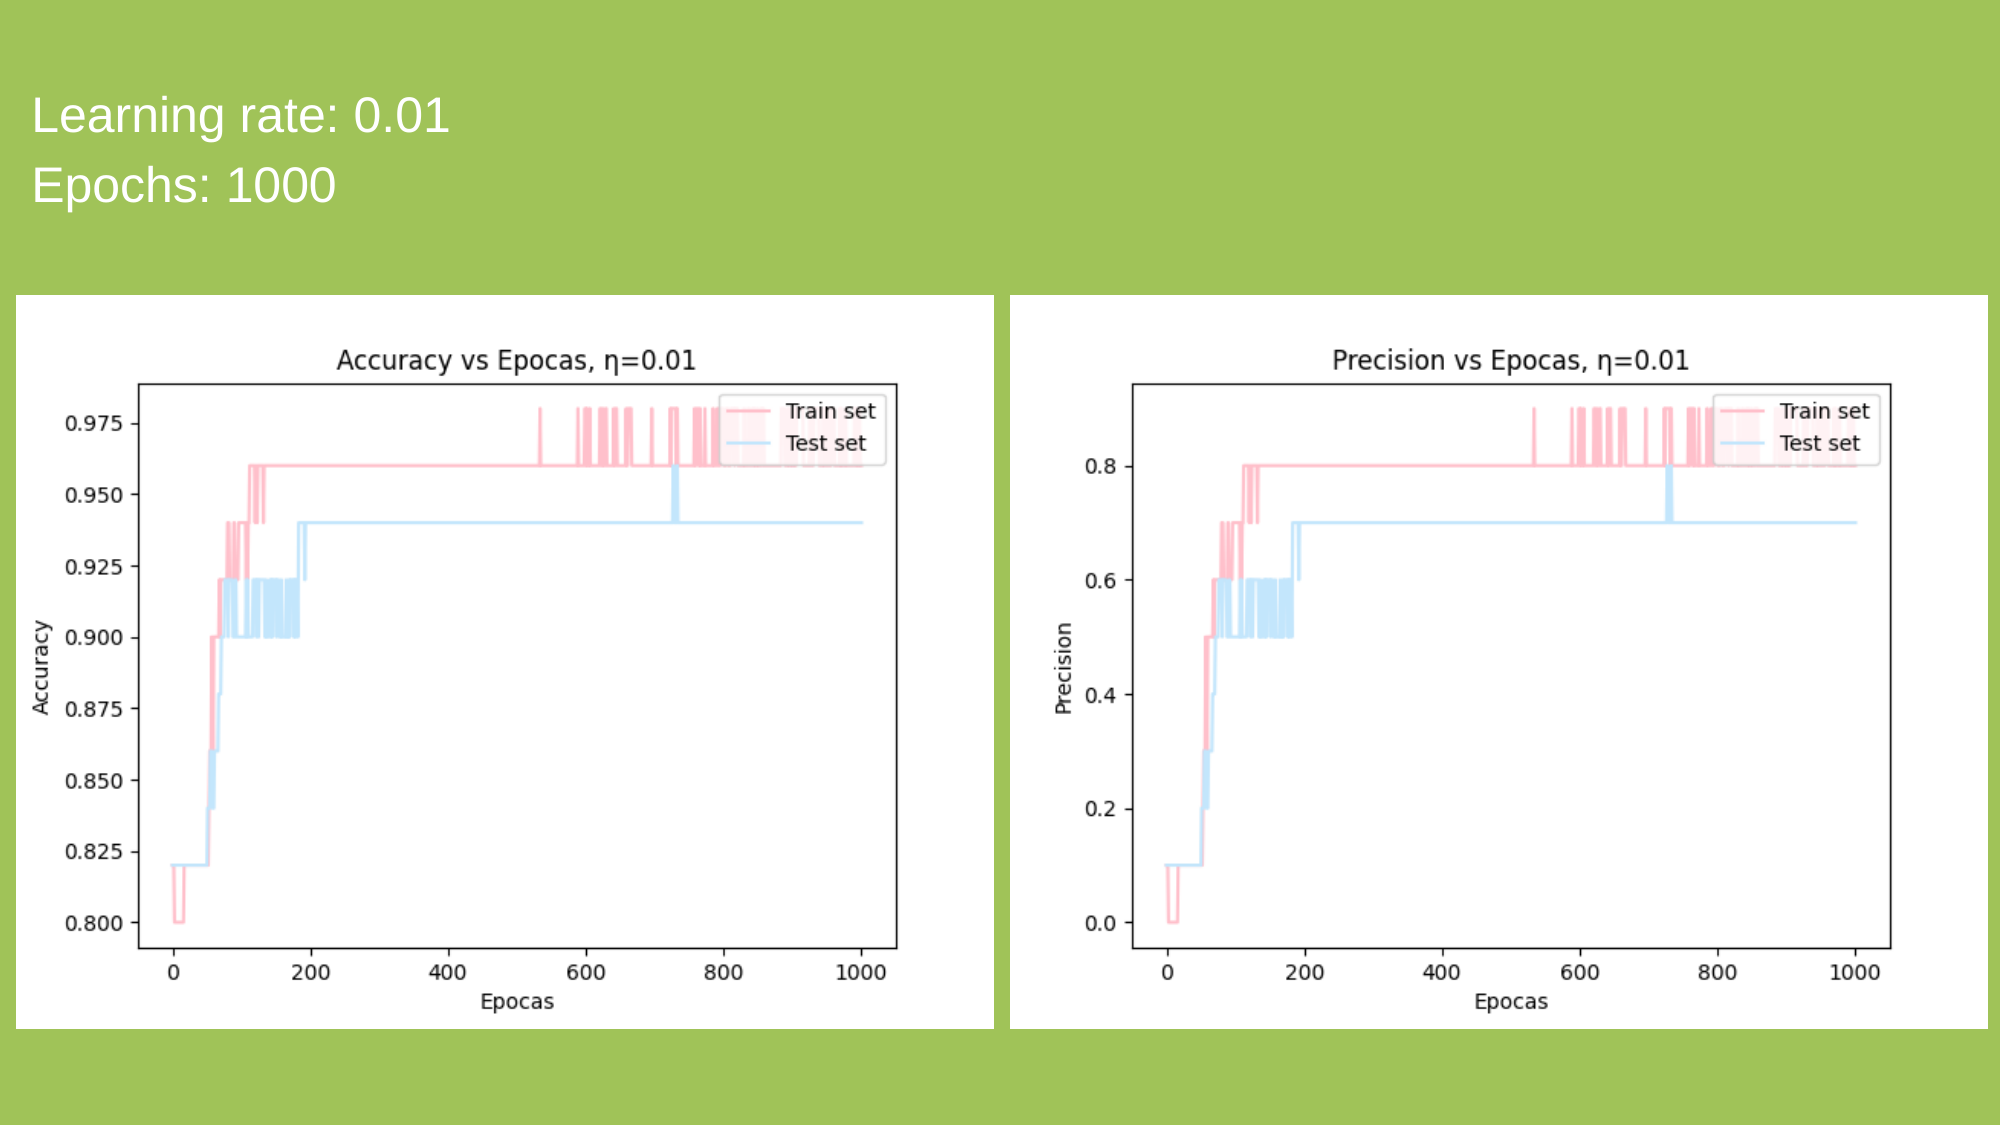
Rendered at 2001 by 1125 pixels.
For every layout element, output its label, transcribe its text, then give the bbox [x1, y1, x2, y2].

picture [16, 295, 994, 1029]
picture [1009, 295, 1988, 1029]
text_box [0, 0, 2000, 1125]
text_box Learning rate: 0.01 Epochs: 1000 [16, 44, 615, 251]
